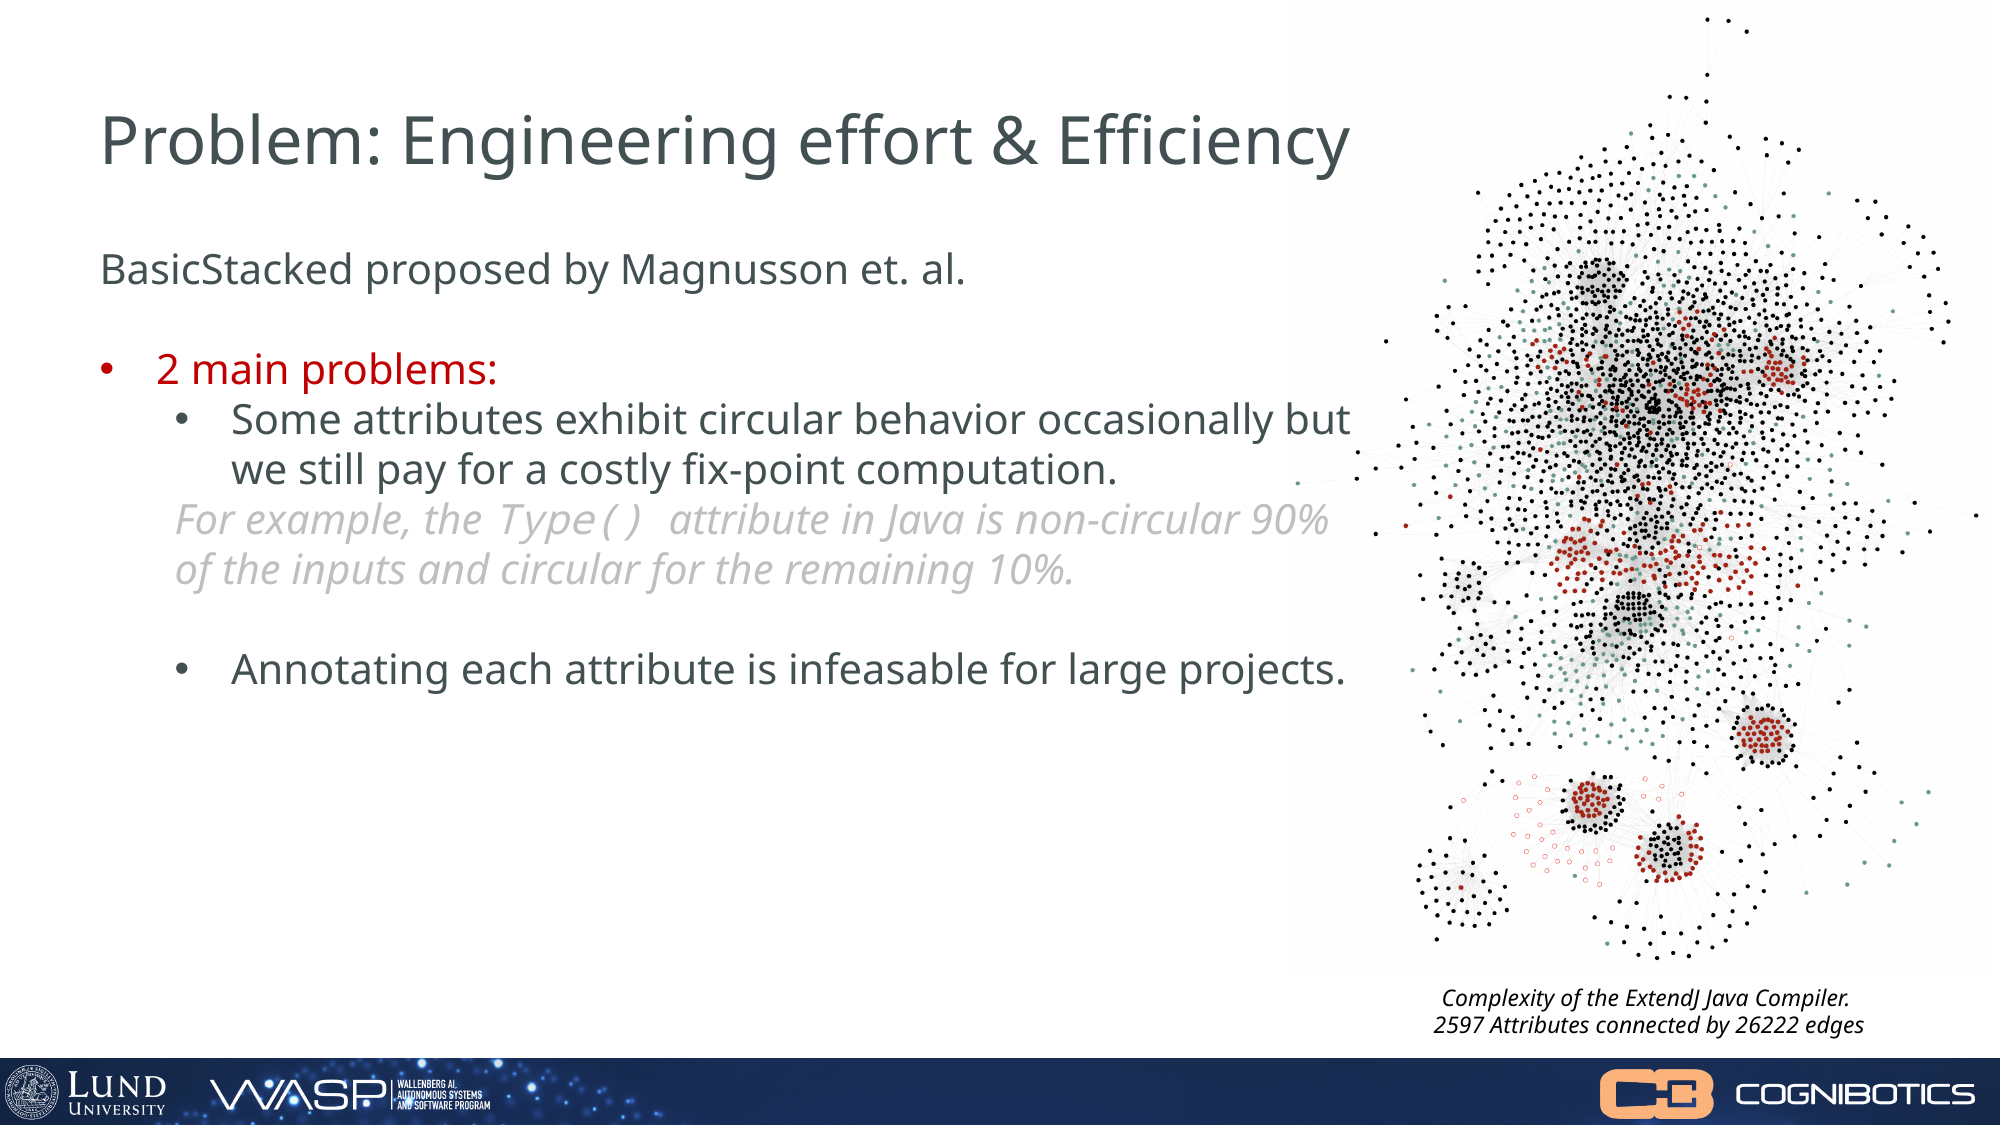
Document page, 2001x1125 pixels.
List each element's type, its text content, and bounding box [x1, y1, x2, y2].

title Problem: Engineering effort & Efficiency [85, 69, 1288, 218]
picture [0, 1049, 2000, 1125]
text_box Complexity of the ExtendJ Java Compiler. 2597 Attributes connected by 26222 edges [1412, 976, 1880, 1046]
text_box BasicStacked proposed by Magnusson et. al. 2 main problems: Some attributes exhibit circular behavior occasionally but we still pay for a costly fix-point computation. For example, the Type() attribute in Java is non-circular 90% of the inputs and circular for the remaining 10%. Annotating each attribute is infeasable for large projects. [84, 235, 1288, 851]
picture [1288, 0, 1996, 976]
